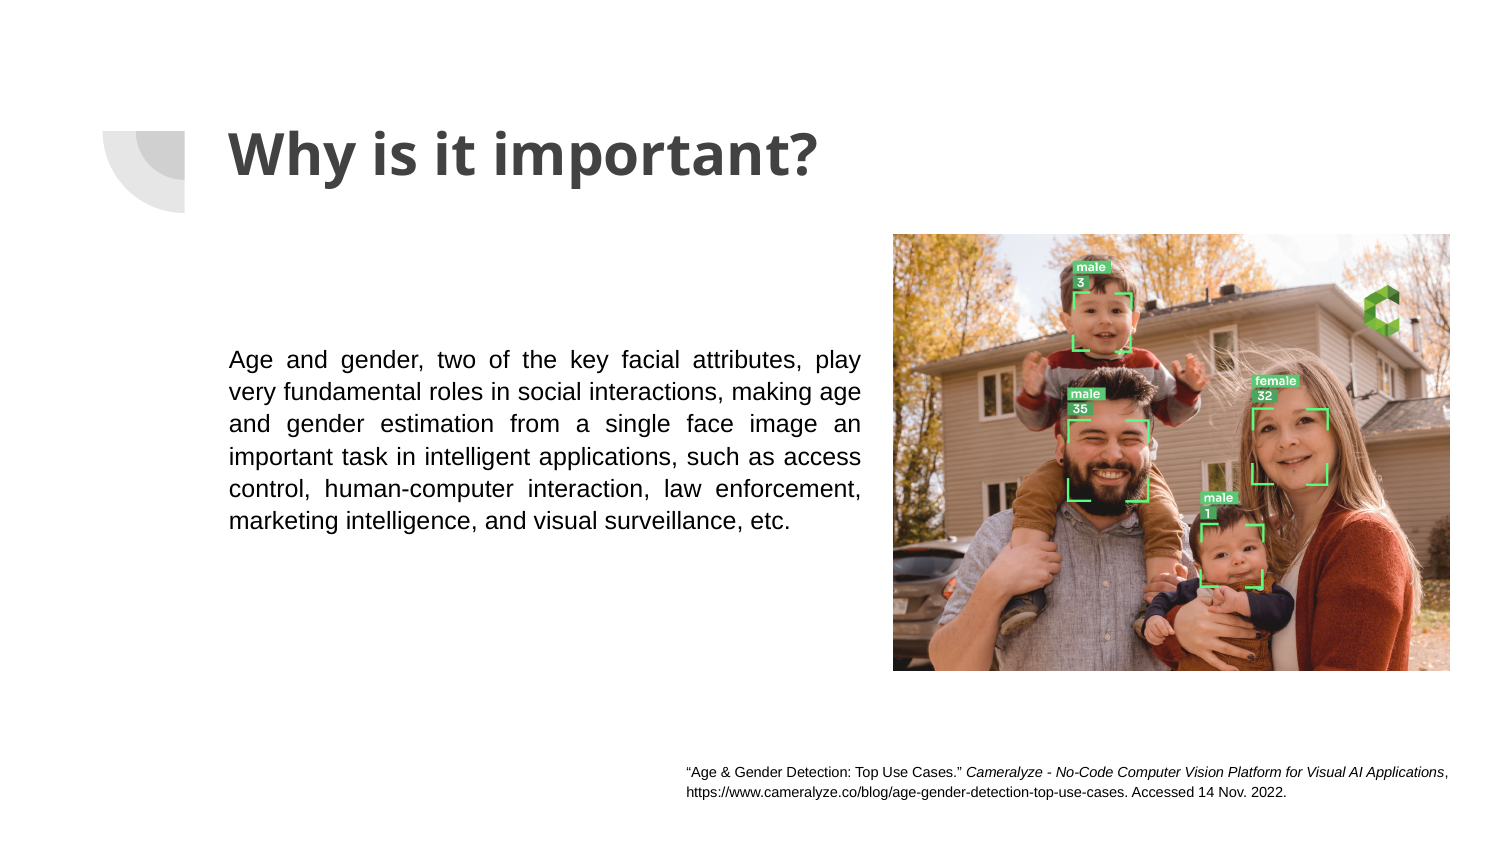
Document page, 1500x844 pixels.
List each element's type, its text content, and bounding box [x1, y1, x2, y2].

picture [893, 234, 1451, 672]
title Why is it important? [213, 98, 1368, 263]
list Age and gender, two of the key facial attributes, play very fundamental roles in social interactions, making age and gender estimation from a single face image an important task in intelligent applications, such as access control, human-computer interaction, law enforcement, marketing intelligence, and visual surveillance, etc. [213, 326, 878, 635]
text_box “Age & Gender Detection: Top Use Cases.” Cameralyze - No-Code Computer Vision Platform for Visual AI Applications, https://www.cameralyze.co/blog/age-gender-detection-top-use-cases. Accessed 14 Nov. 2022. [671, 745, 1480, 816]
